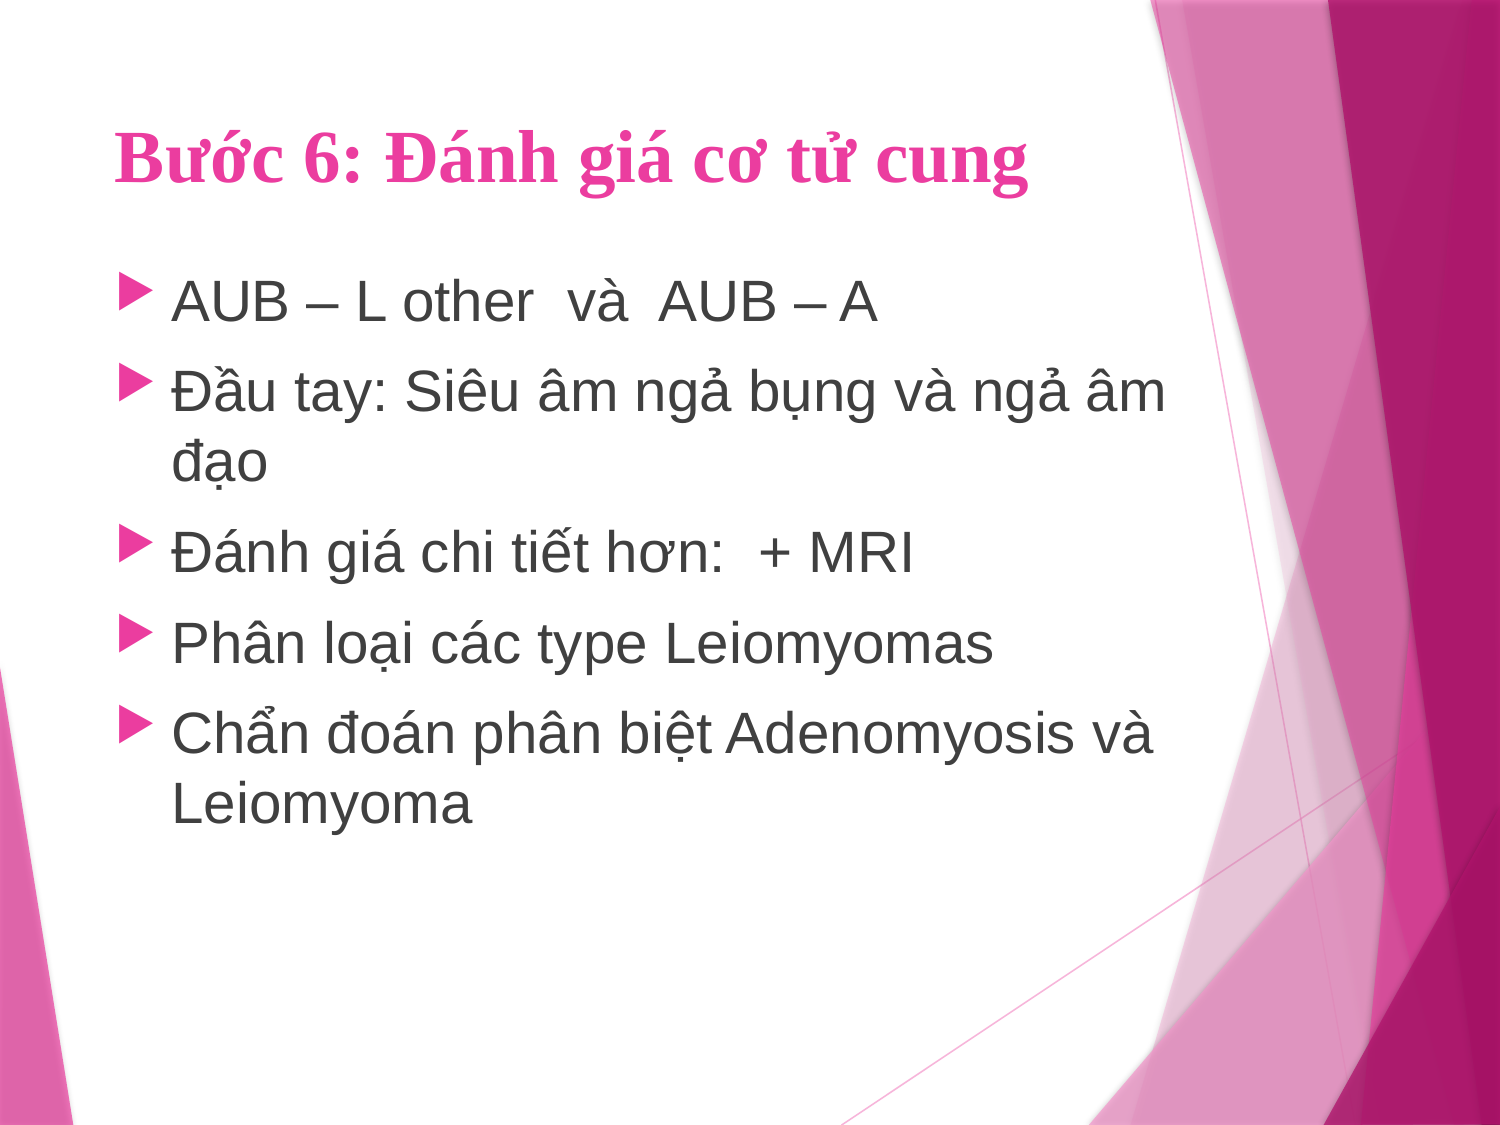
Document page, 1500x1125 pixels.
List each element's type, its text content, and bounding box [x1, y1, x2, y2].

title Bước 6: Đánh giá cơ tử cung [99, 99, 1235, 255]
list AUB – L other và AUB – A Đầu tay: Siêu âm ngả bụng và ngả âm đạo Đánh giá chi tiết hơn: + MRI Phân loại các type Leiomyomas Chẩn đoán phân biệt Adenomyosis và Leiomyoma [99, 255, 1294, 1025]
